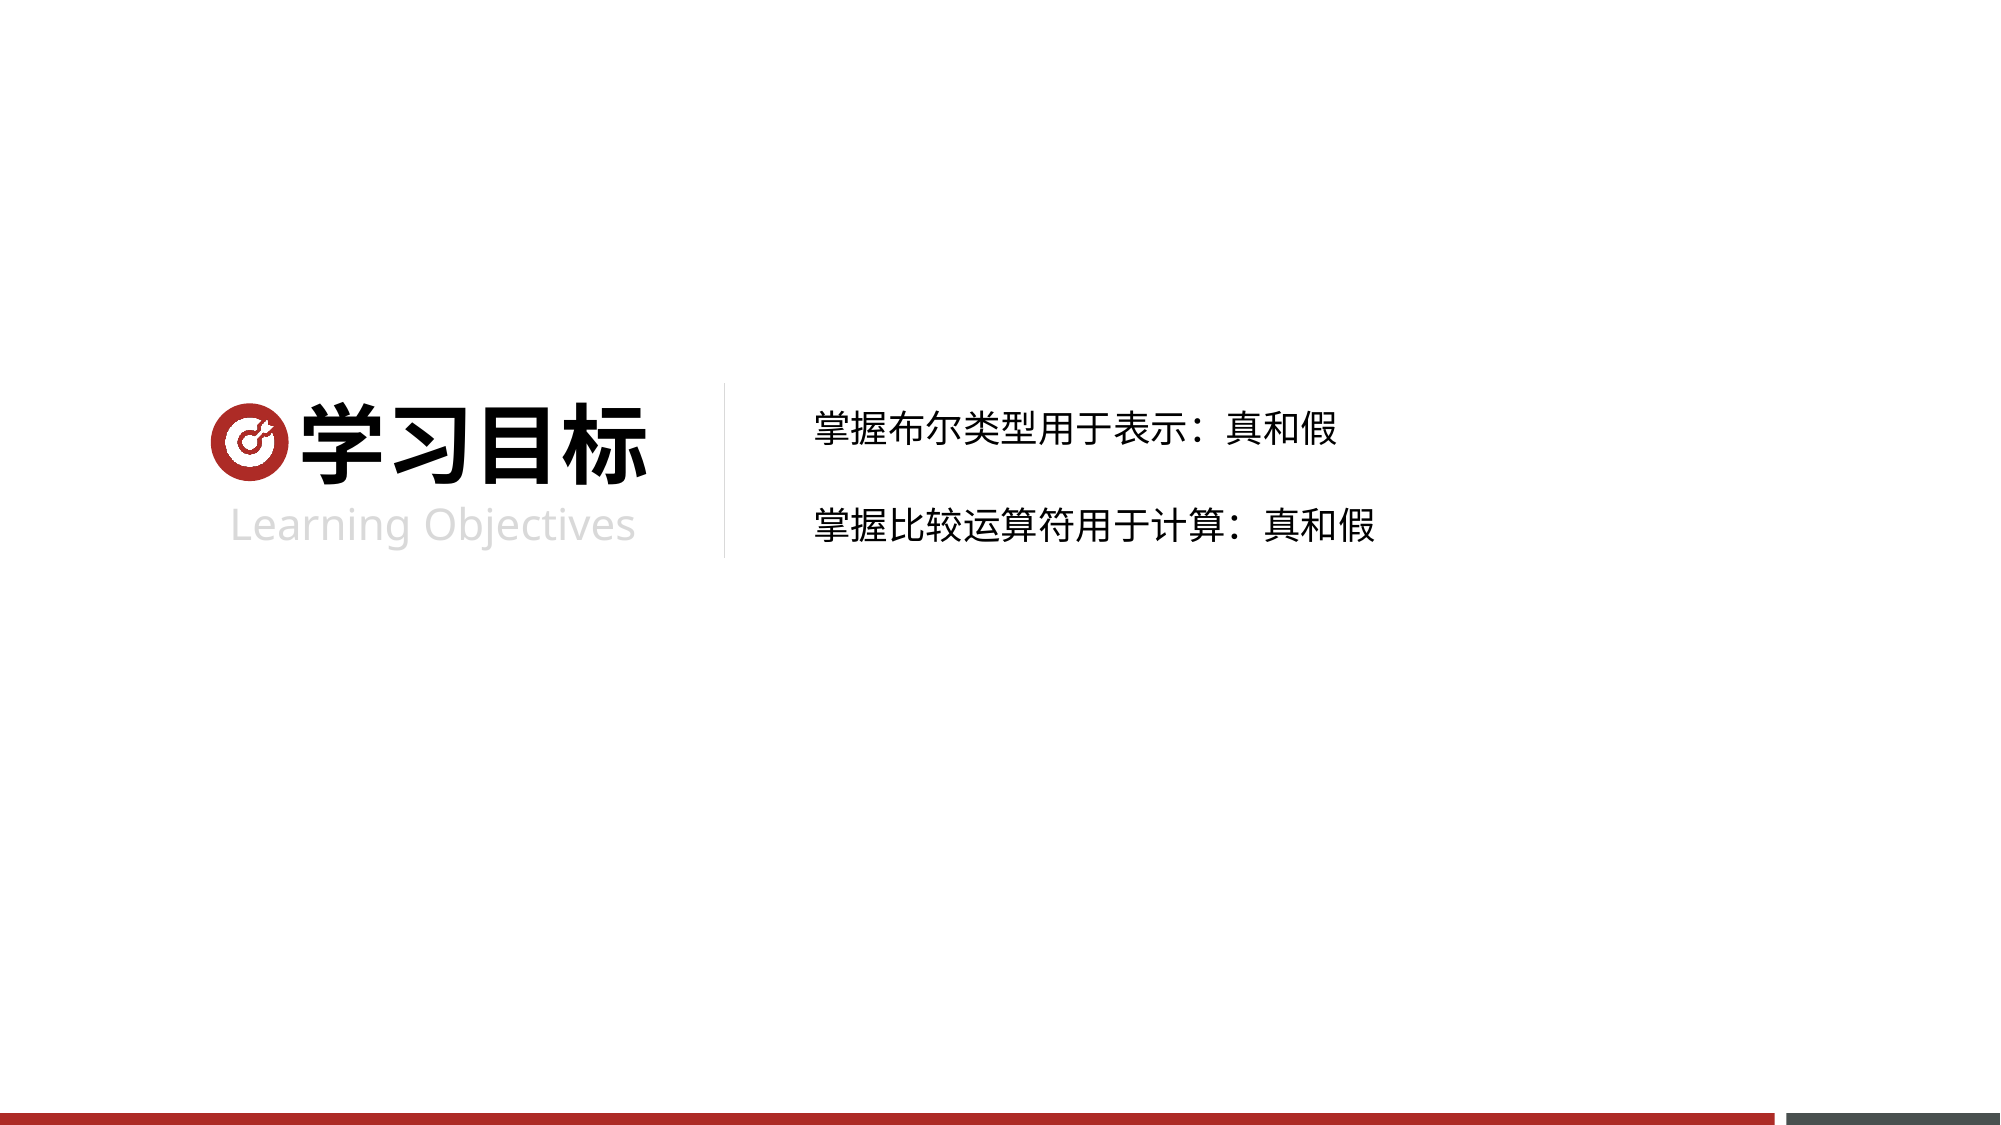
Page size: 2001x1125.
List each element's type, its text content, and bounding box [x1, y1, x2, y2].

picture [216, 408, 283, 476]
list 掌握布尔类型用于表示：真和假 掌握比较运算符用于计算：真和假 [798, 55, 1832, 852]
